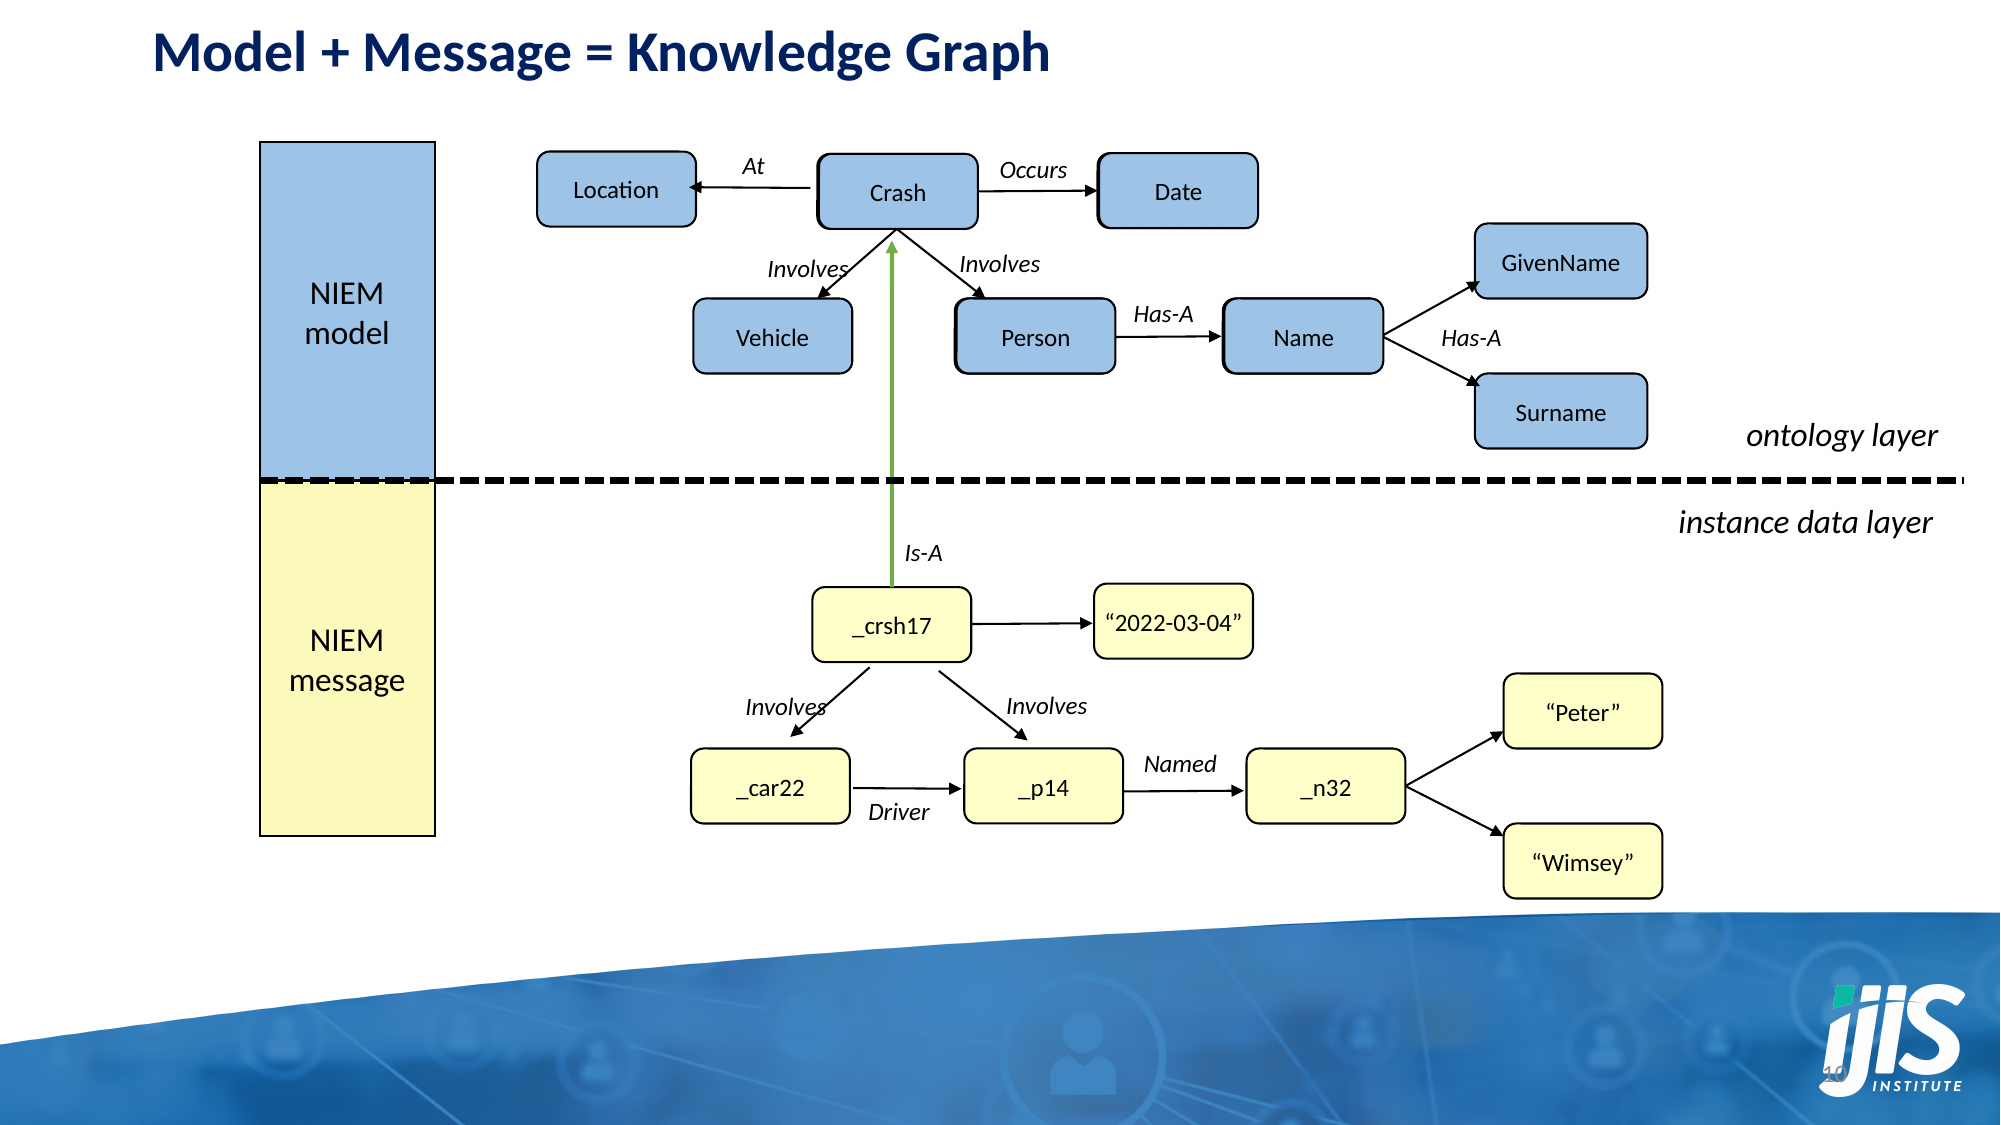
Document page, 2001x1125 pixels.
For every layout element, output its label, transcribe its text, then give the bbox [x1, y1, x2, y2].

text_box Has-A [1118, 290, 1209, 335]
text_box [1381, 336, 1480, 387]
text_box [790, 667, 870, 737]
text_box Name [1223, 297, 1381, 375]
text_box Date [1098, 152, 1260, 230]
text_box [1405, 731, 1504, 786]
text_box _n32 [1245, 747, 1405, 825]
text_box NIEM model [259, 141, 436, 479]
text_box Occurs [984, 145, 1083, 190]
text_box Surname [1473, 372, 1649, 450]
text_box NIEM message [259, 481, 436, 837]
text_box Named [1129, 740, 1233, 786]
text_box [896, 228, 986, 299]
text_box “Wimsey” [1502, 822, 1664, 900]
text_box “2022-03-04” [1093, 582, 1255, 660]
title Model + Message = Knowledge Graph [137, 14, 1863, 93]
text_box _car22 [689, 747, 851, 825]
text_box At [728, 142, 800, 187]
text_box Vehicle [692, 297, 854, 375]
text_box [817, 228, 896, 299]
text_box Involves [986, 240, 1056, 286]
text_box Location [536, 150, 698, 228]
text_box Person [955, 297, 1117, 375]
text_box instance data layer [1663, 492, 1949, 548]
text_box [1405, 786, 1504, 837]
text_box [1381, 281, 1480, 336]
text_box GivenName [1473, 222, 1649, 300]
text_box Involves [730, 683, 790, 729]
text_box Driver [853, 788, 964, 833]
slide_number 10 [1412, 1042, 1863, 1103]
text_box _p14 [963, 747, 1125, 825]
text_box ontology layer [1731, 406, 1954, 461]
text_box Involves [752, 245, 817, 290]
text_box Has-A [1480, 314, 1517, 360]
text_box Is-A [892, 529, 958, 574]
text_box Crash [817, 152, 979, 228]
picture [0, 0, 2000, 1125]
text_box “Peter” [1502, 672, 1664, 750]
text_box Involves [1028, 682, 1103, 728]
text_box _crsh17 [811, 586, 973, 664]
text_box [938, 670, 1028, 741]
